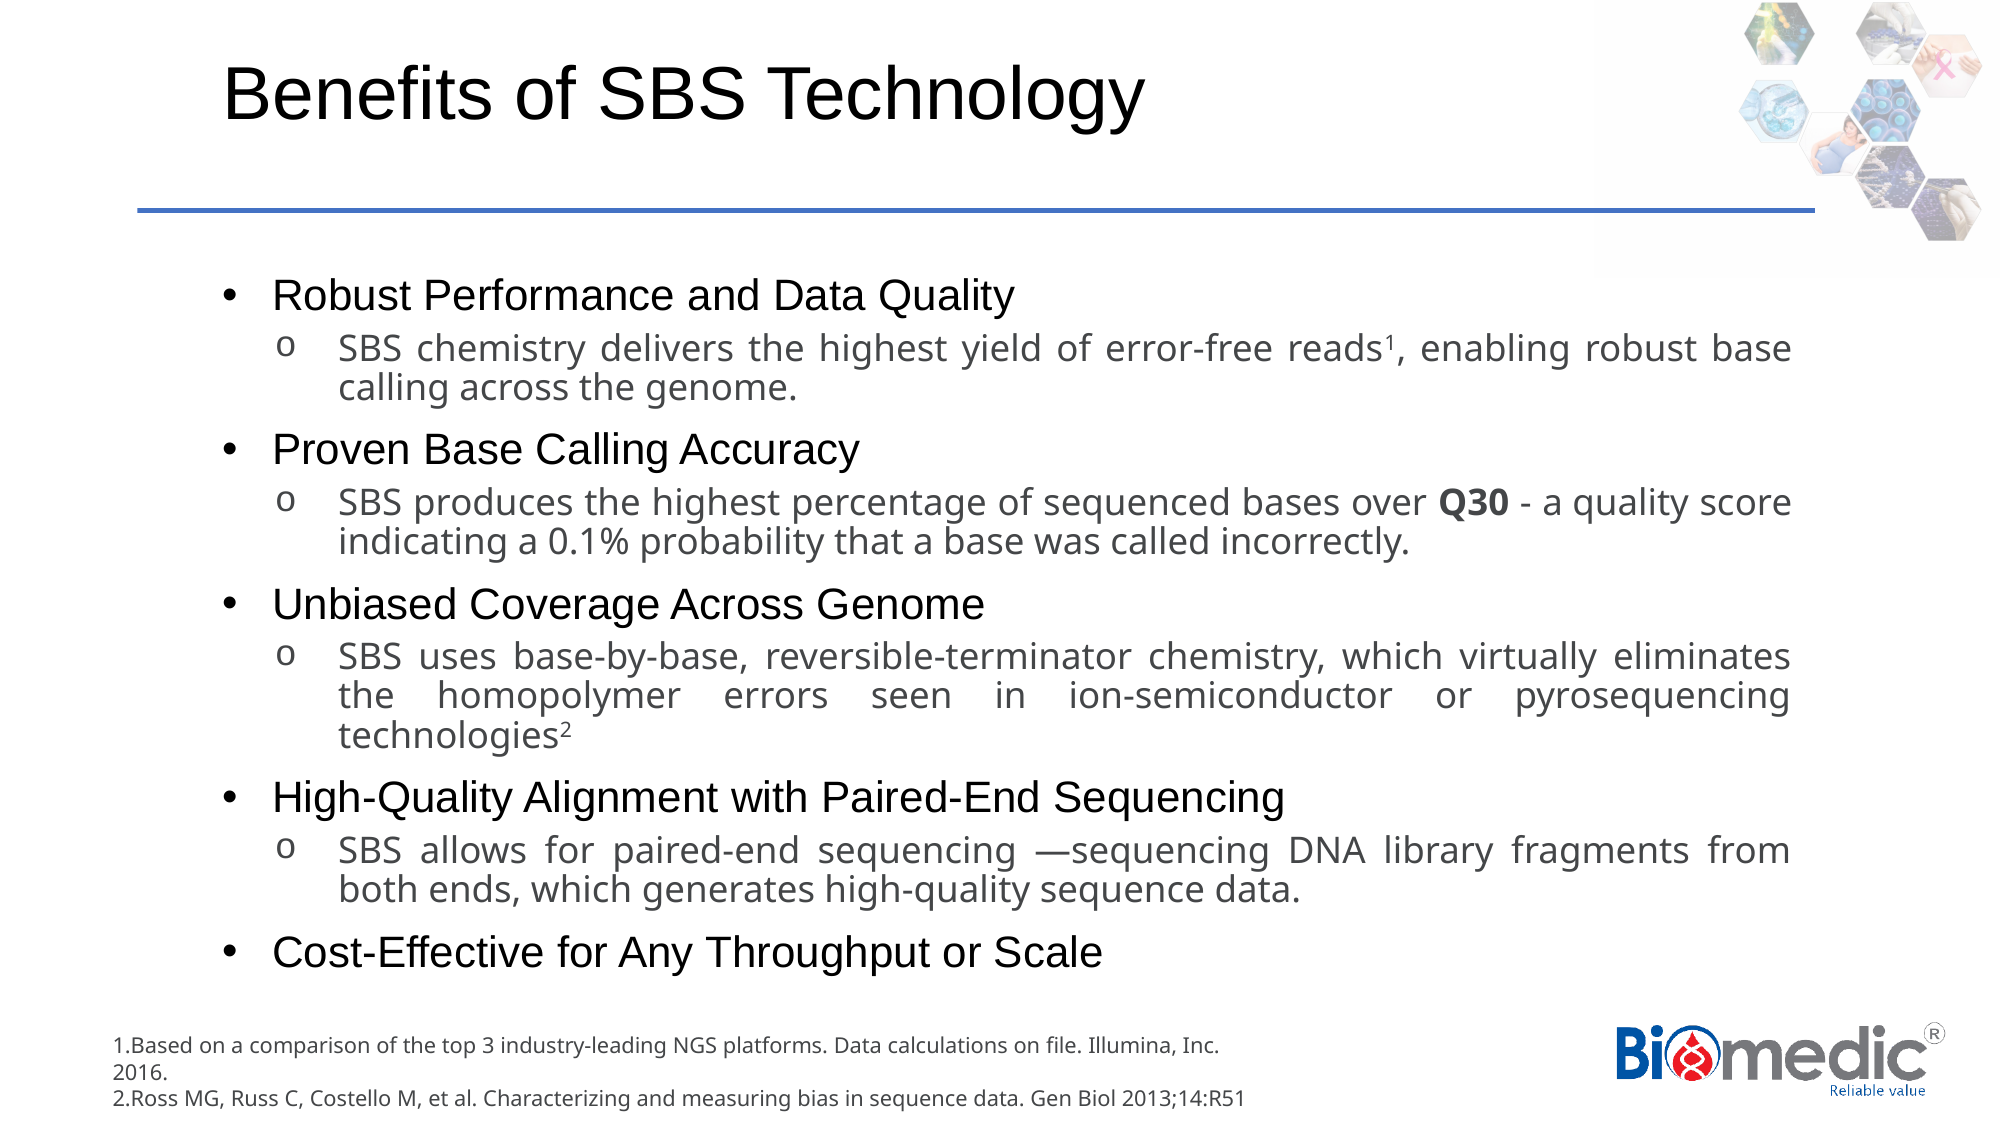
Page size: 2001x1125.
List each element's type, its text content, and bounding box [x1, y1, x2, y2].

title Benefits of SBS Technology [207, 32, 1808, 144]
text_box Based on a comparison of the top 3 industry-leading NGS platforms. Data calculations on file. Illumina, Inc. 2016. Ross MG, Russ C, Costello M, et al. Characterizing and measuring bias in sequence data. Gen Biol 2013;14:R51 [97, 1024, 1285, 1119]
subtitle Robust Performance and Data Quality SBS chemistry delivers the highest yield of error-free reads1, enabling robust base calling across the genome. Proven Base Calling Accuracy SBS produces the highest percentage of sequenced bases over Q30 - a quality score indicating a 0.1% probability that a base was called incorrectly. Unbiased Coverage Across Genome SBS uses base-by-base, reversible-terminator chemistry, which virtually eliminates the homopolymer errors seen in ion-semiconductor or pyrosequencing technologies2 High-Quality Alignment with Paired-End Sequencing SBS allows for paired-end sequencing —sequencing DNA library fragments from both ends, which generates high-quality sequence data. Cost-Effective for Any Throughput or Scale [207, 265, 1808, 988]
picture [1561, 960, 2000, 1125]
